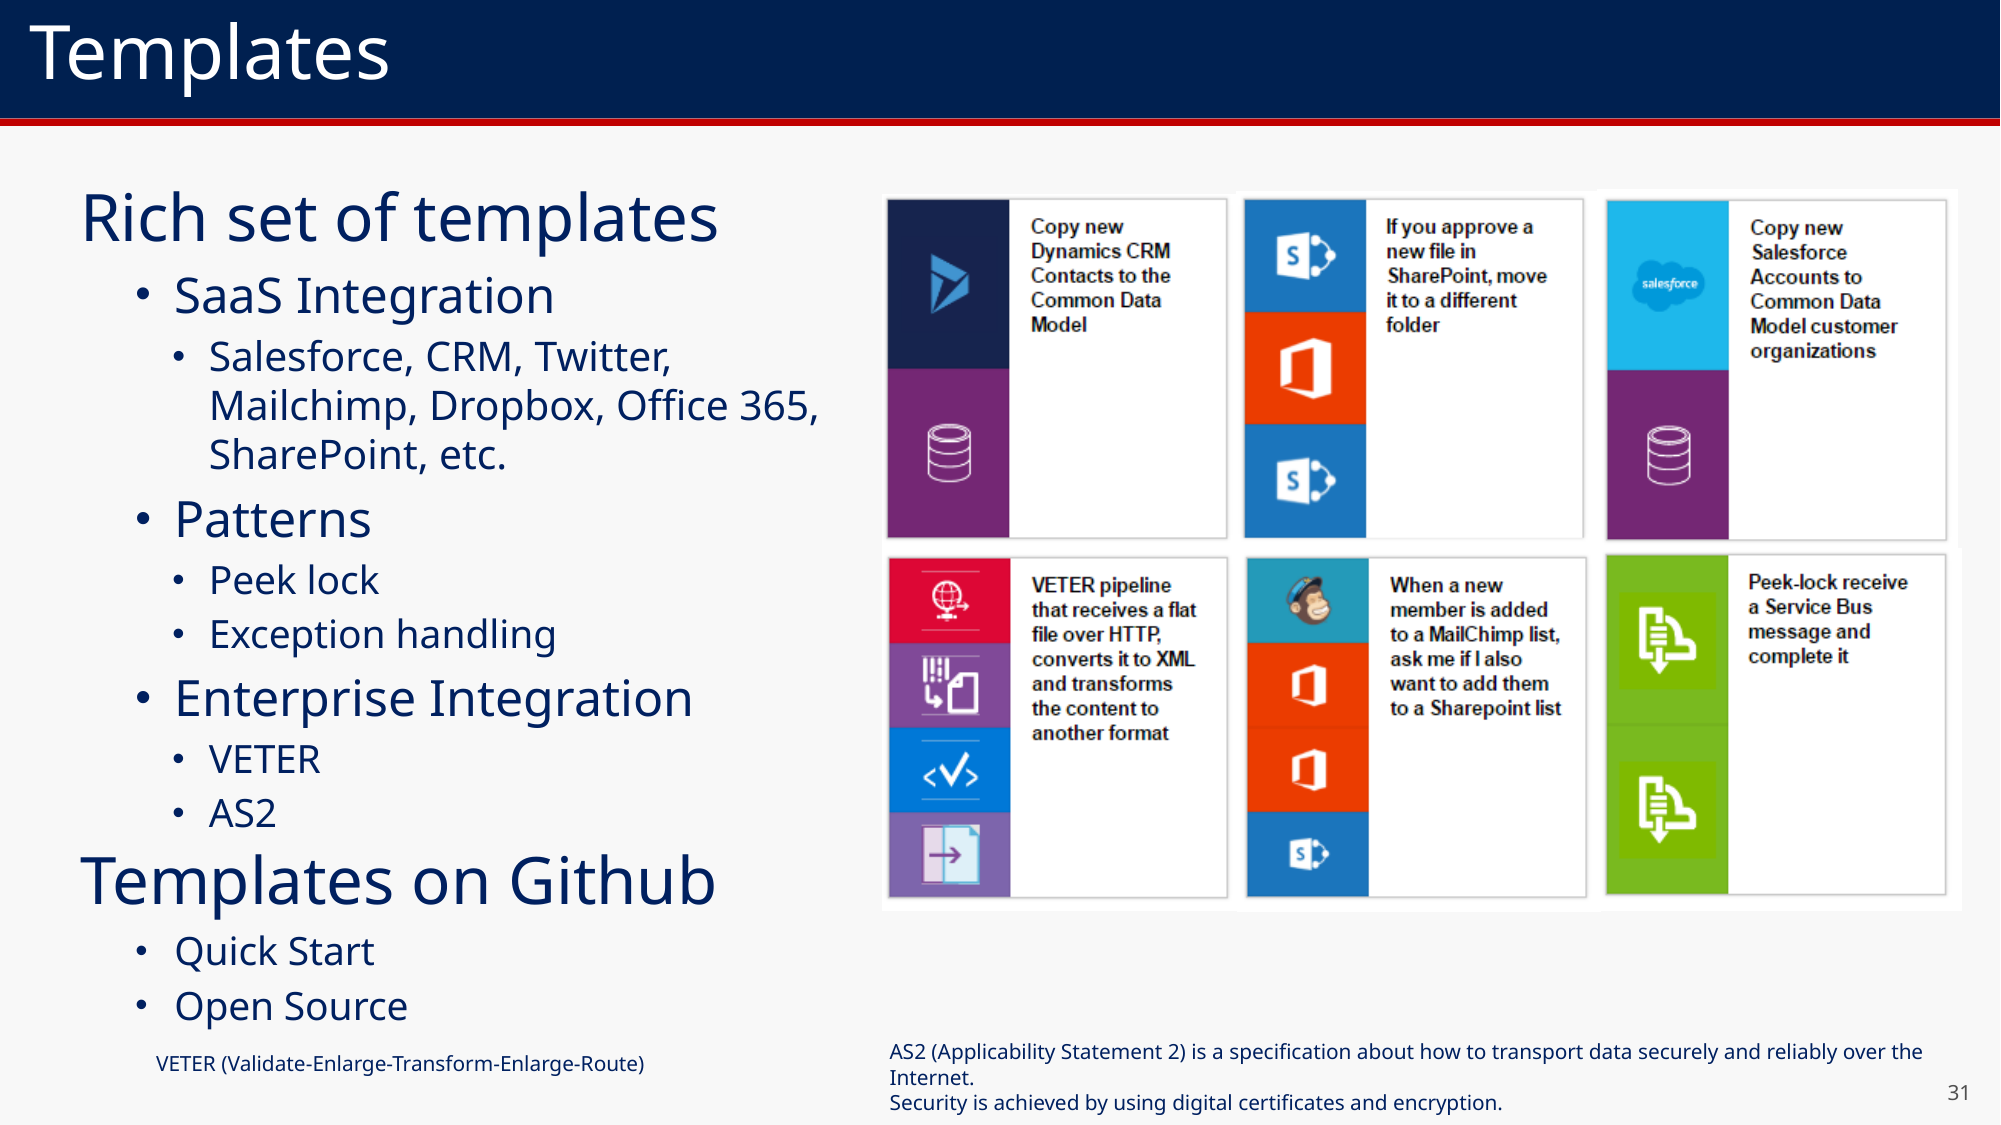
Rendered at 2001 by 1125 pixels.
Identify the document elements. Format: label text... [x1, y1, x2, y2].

text_box AS2 (Applicability Statement 2) is a specification about how to transport data securely and reliably over the Internet. Security is achieved by using digital certificates and encryption. [874, 1031, 1986, 1122]
text_box VETER (Validate-Enlarge-Transform-Enlarge-Route) [141, 1042, 660, 1083]
text_box Rich set of templates SaaS Integration Salesforce, CRM, Twitter, Mailchimp, Dropbox, Office 365, SharePoint, etc. Patterns Peek lock Exception handling Enterprise Integration VETER AS2 Templates on Github Quick Start Open Source [57, 155, 875, 1048]
text_box Templates [0, 0, 2000, 118]
text_box [0, 118, 2000, 127]
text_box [881, 189, 1963, 913]
